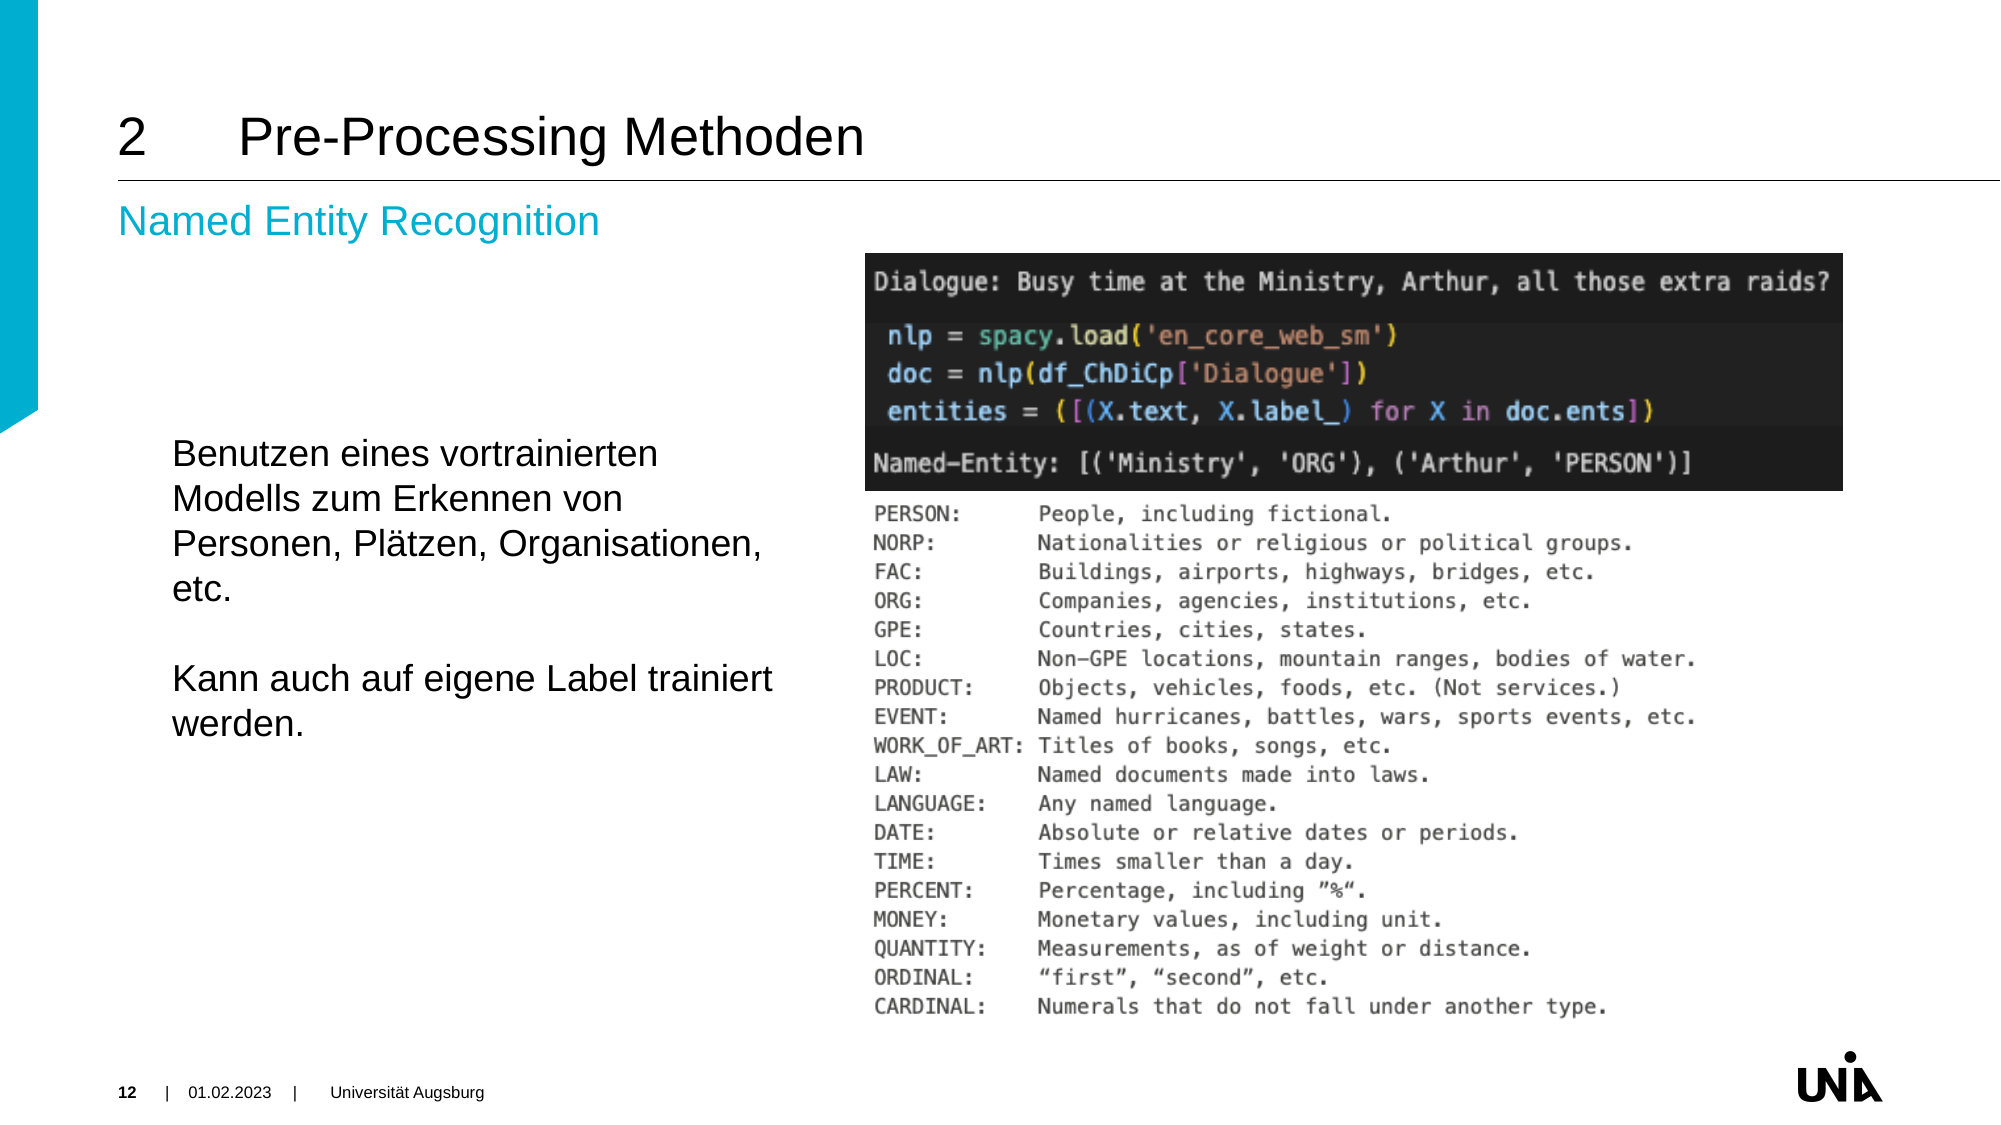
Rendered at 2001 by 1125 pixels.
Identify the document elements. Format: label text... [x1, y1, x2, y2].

picture [1798, 1051, 1883, 1102]
title 2 Pre-Processing Methoden [117, 0, 1882, 168]
text_box Benutzen eines vortrainierten Modells zum Erkennen von Personen, Plätzen, Organisationen, etc. Kann auch auf eigene Label trainiert werden. [157, 422, 796, 752]
picture [865, 491, 1843, 1031]
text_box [865, 253, 1843, 491]
subtitle Named Entity Recognition [117, 193, 1882, 254]
footer | Universität Augsburg [292, 1066, 1490, 1102]
slide_number 12 [118, 1066, 171, 1102]
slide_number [171, 1066, 292, 1102]
